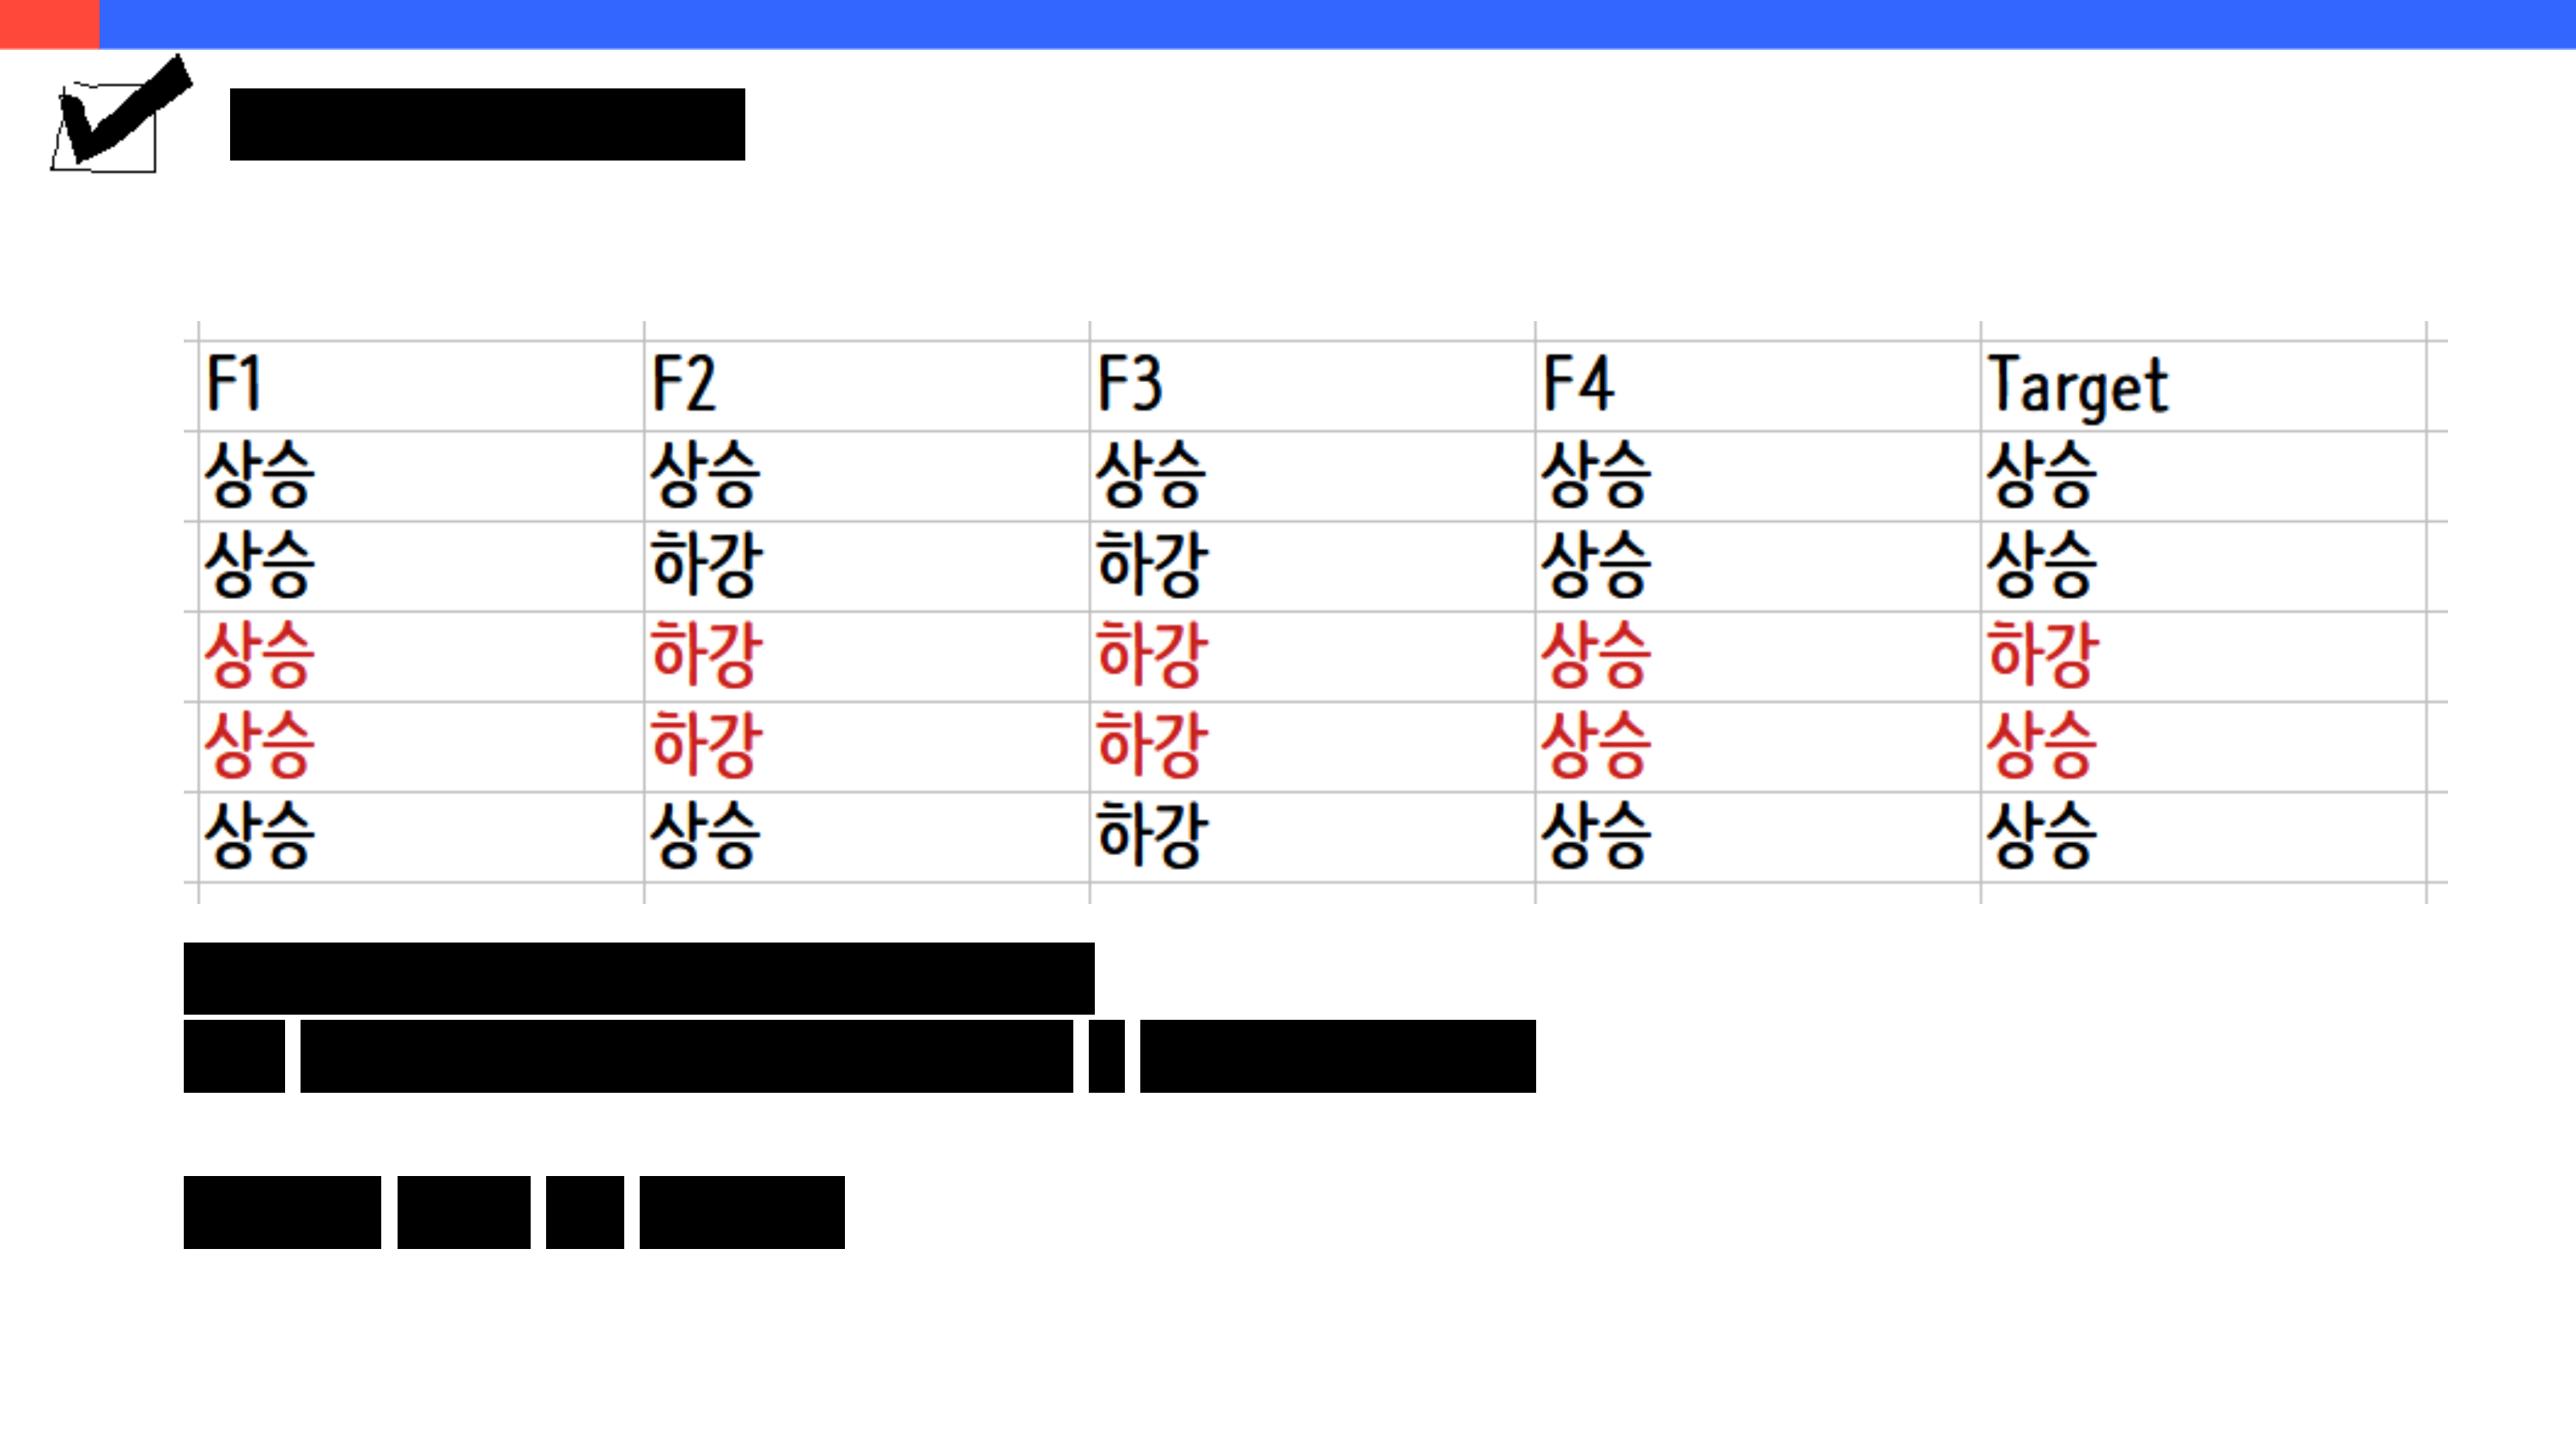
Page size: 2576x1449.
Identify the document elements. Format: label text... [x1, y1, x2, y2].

text_box 그래프 미분 문제점 [229, 59, 2254, 197]
picture [183, 321, 2448, 904]
text_box 샘플 내용이 중복되는 피쳐가 많음 → 피처를 늘리더라도 현상 동일, 수치적 값 필요 비율은 OK (약 5:4.5~) [184, 942, 2208, 1242]
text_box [0, 0, 2576, 50]
picture [42, 50, 200, 185]
